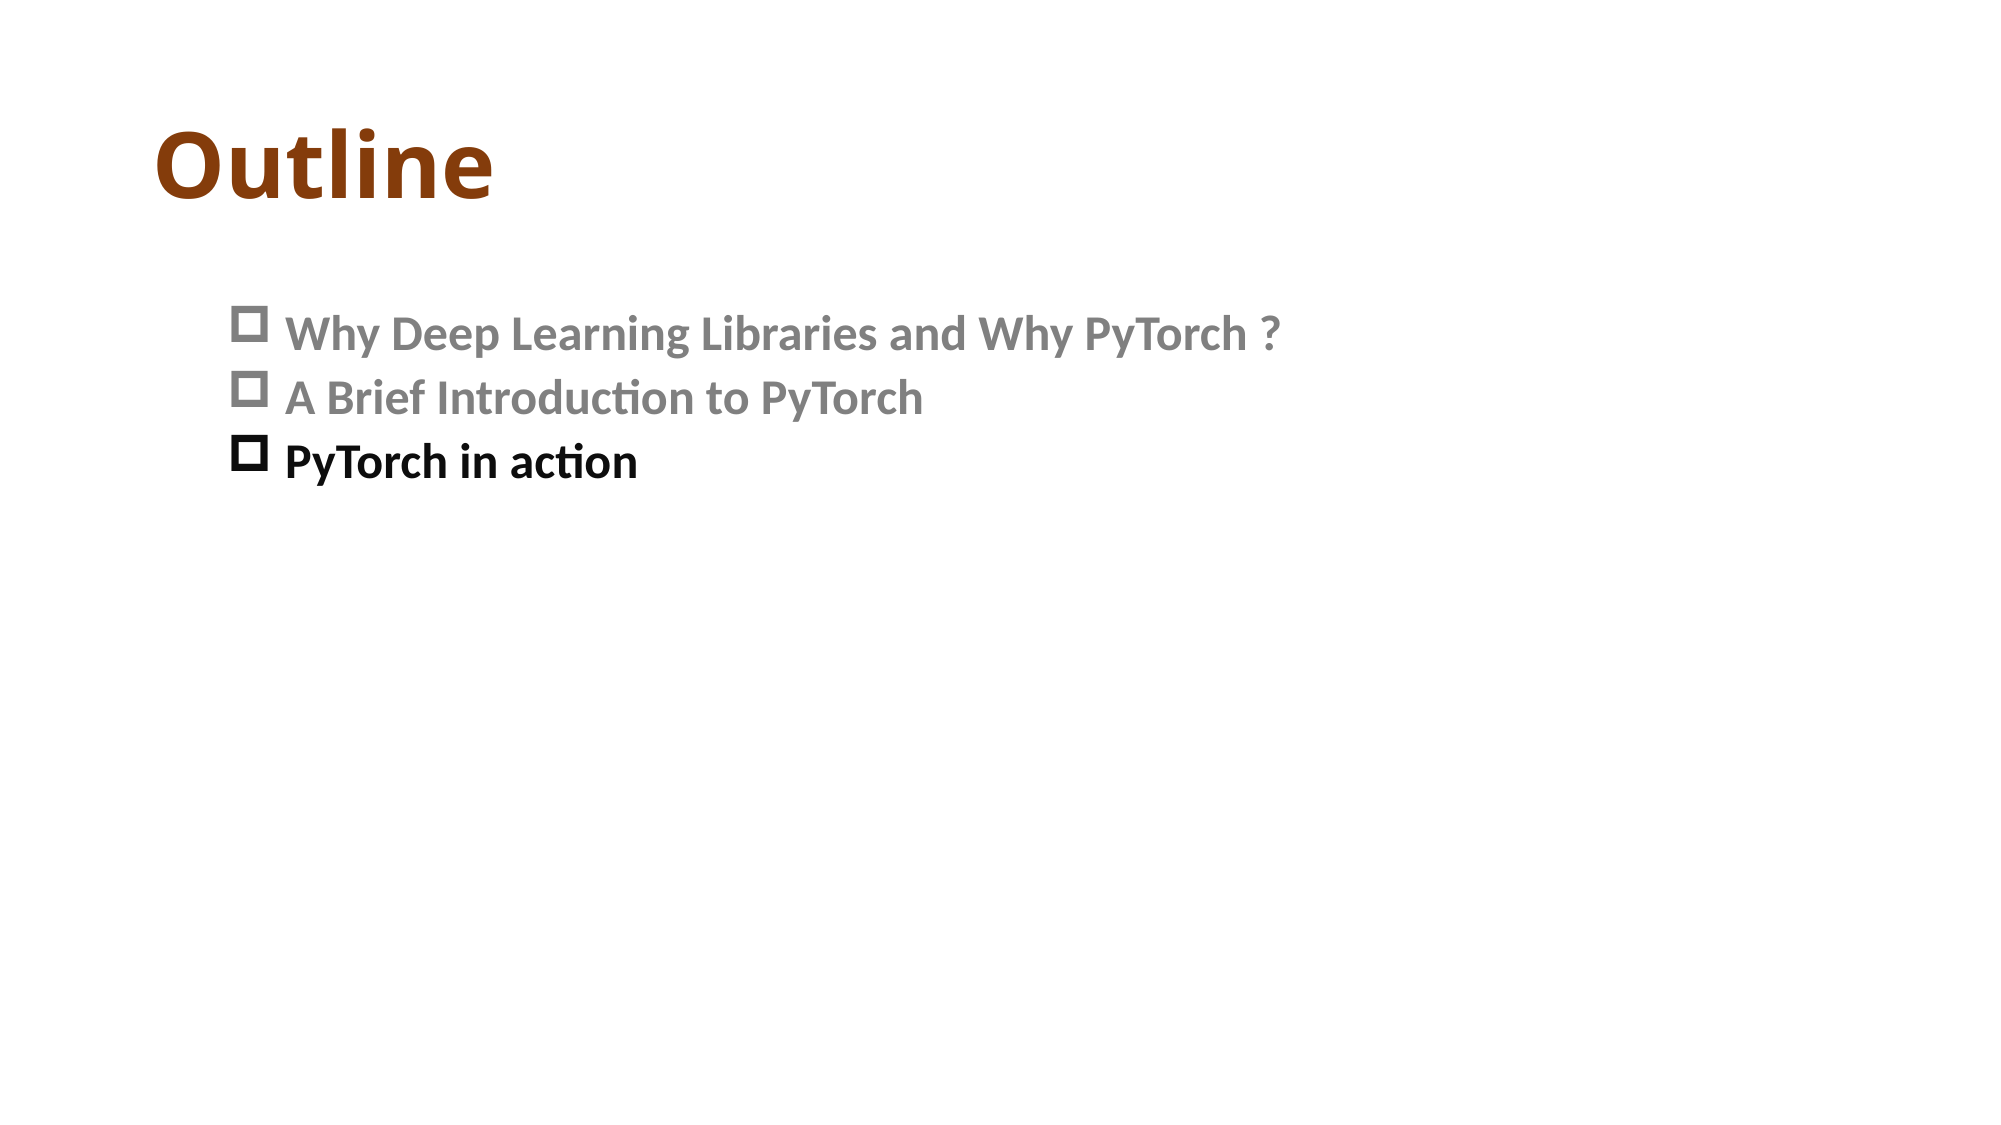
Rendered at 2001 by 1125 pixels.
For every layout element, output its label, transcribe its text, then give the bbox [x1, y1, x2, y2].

title Outline [137, 59, 1863, 278]
list Why Deep Learning Libraries and Why PyTorch ? A Brief Introduction to PyTorch PyTorch in action [137, 299, 1863, 1014]
